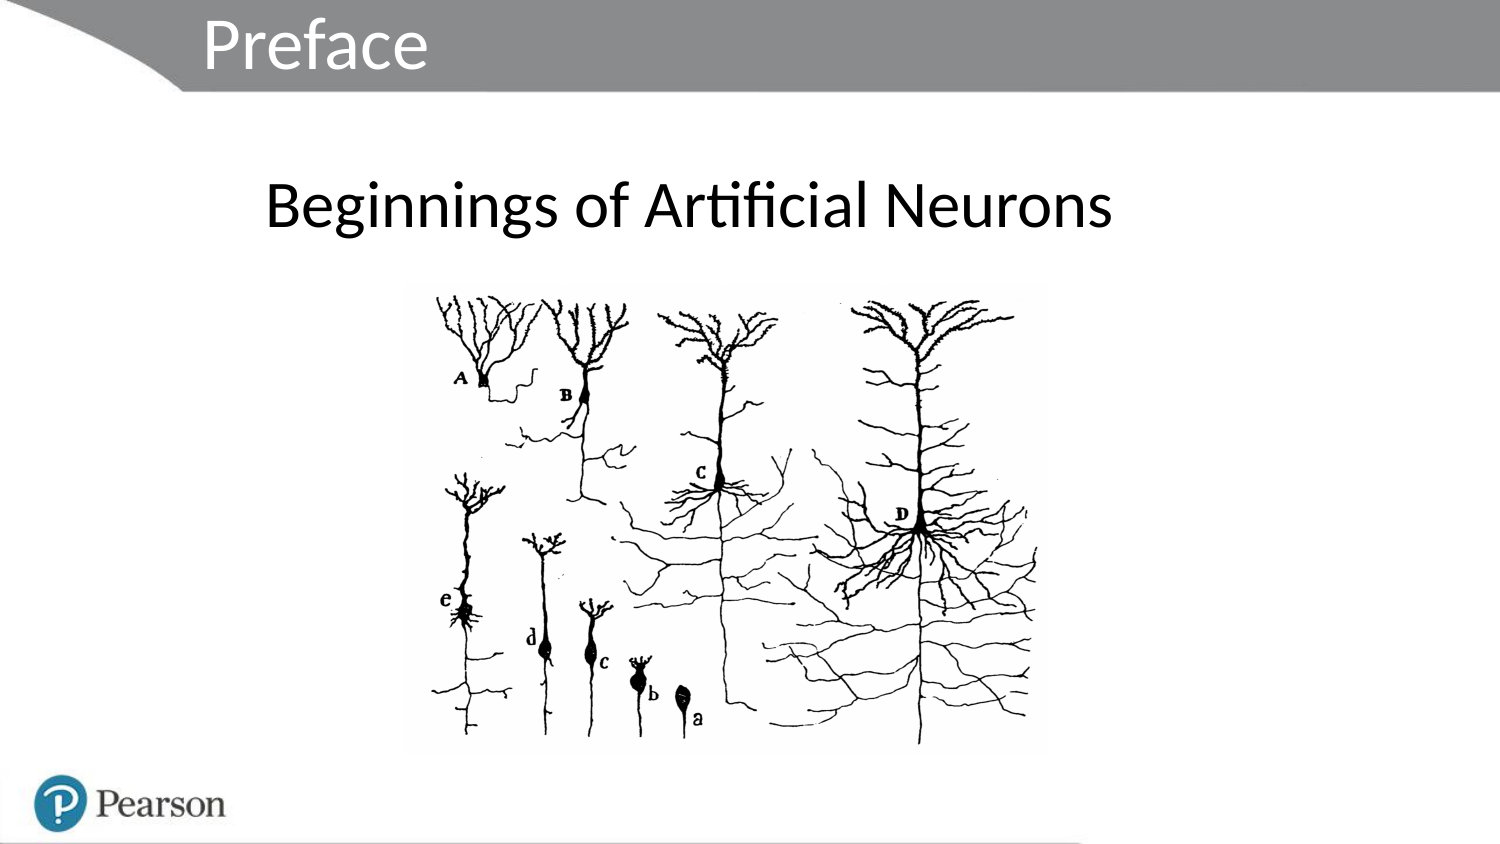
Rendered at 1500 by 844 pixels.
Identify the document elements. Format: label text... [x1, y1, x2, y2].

picture [0, 0, 1500, 844]
text_box Beginnings of Artificial Neurons [241, 152, 1211, 258]
text_box Preface [187, 0, 1426, 79]
